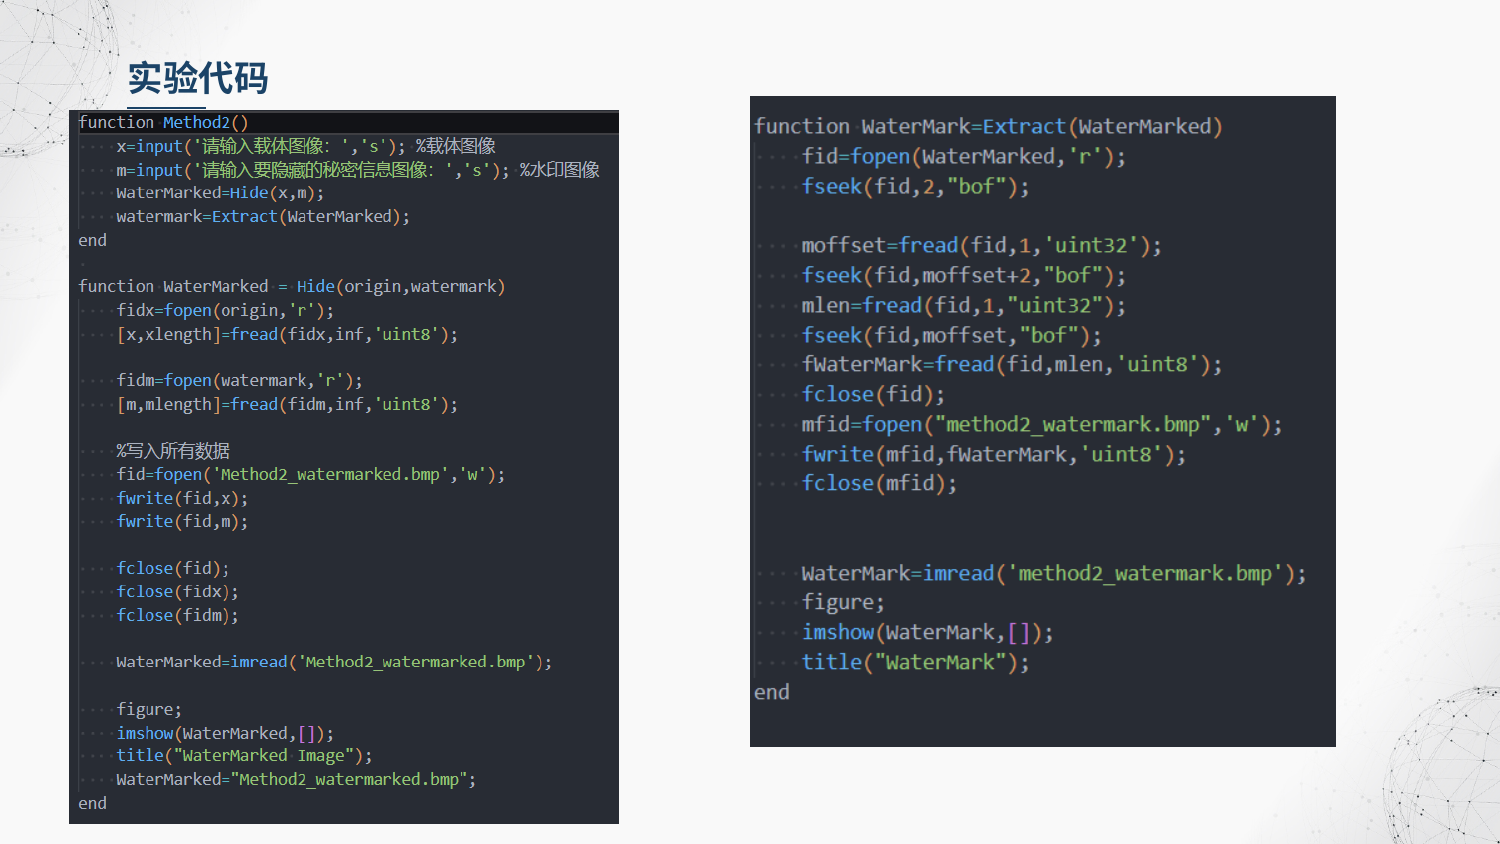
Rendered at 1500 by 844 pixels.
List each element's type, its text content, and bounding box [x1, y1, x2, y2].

text_box 实验代码 [116, 50, 488, 105]
picture [0, 0, 1500, 844]
